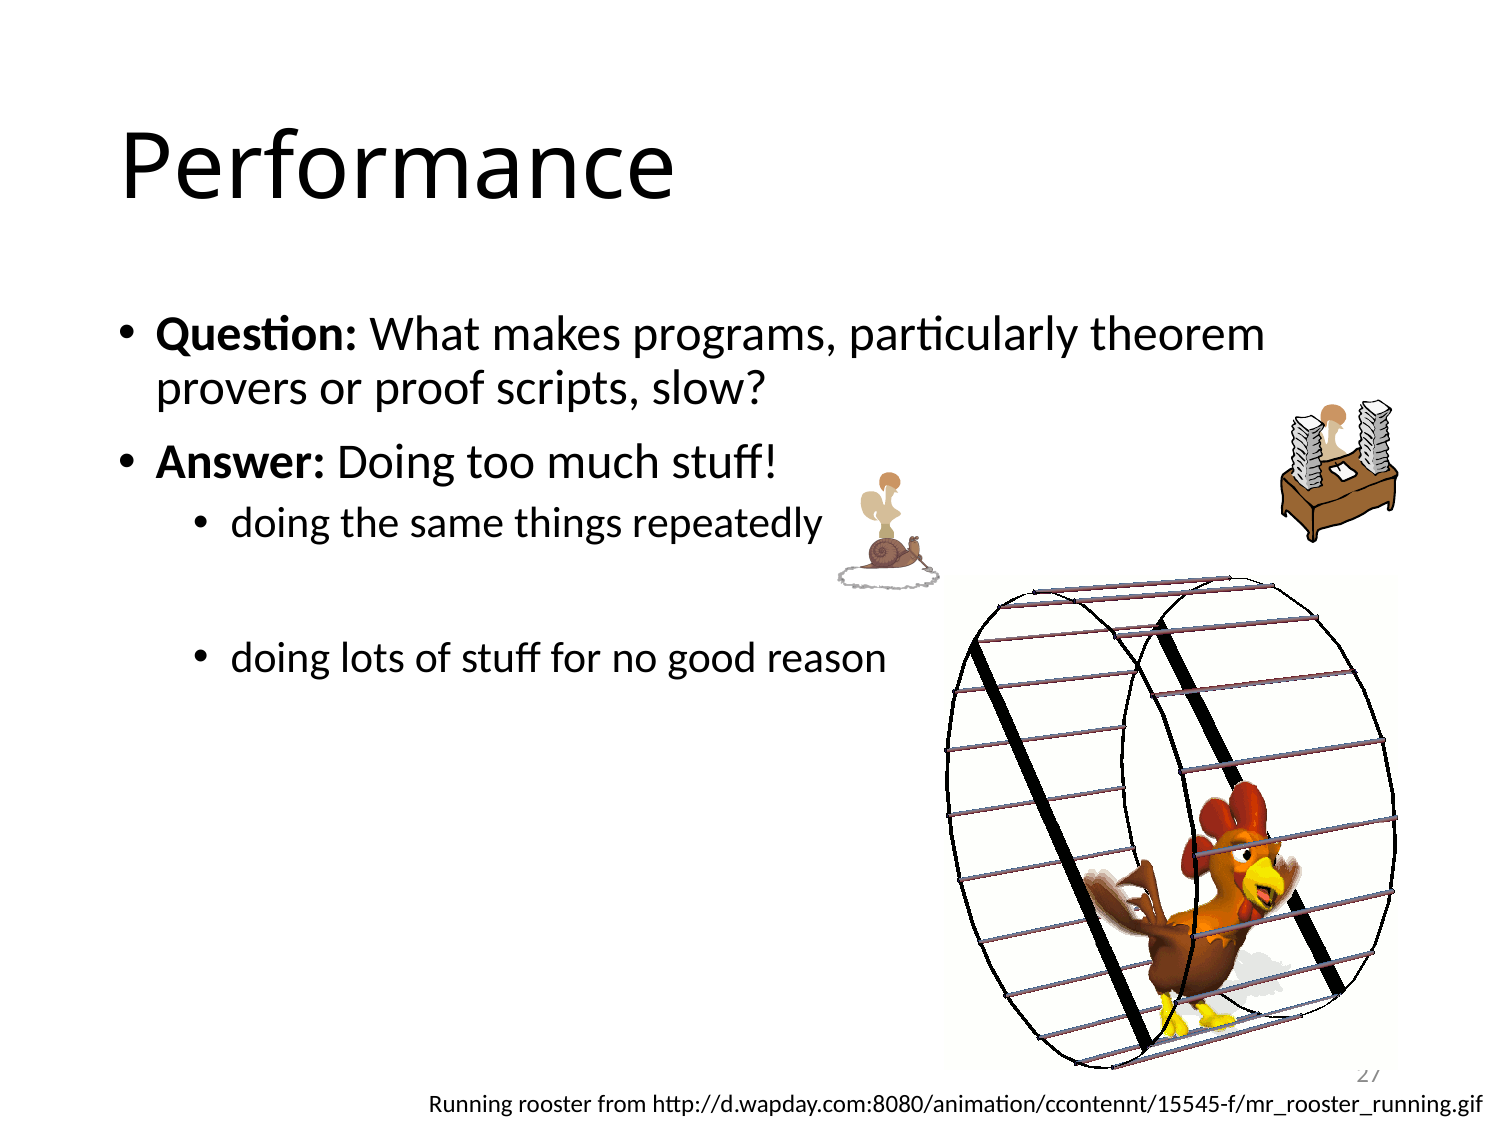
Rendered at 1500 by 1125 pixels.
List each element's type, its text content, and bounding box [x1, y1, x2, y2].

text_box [1281, 399, 1398, 542]
picture [944, 575, 1398, 1070]
slide_number 27 [1059, 1070, 1397, 1080]
list Question: What makes programs, particularly theorem provers or proof scripts, slow? Answer: Doing too much stuff! doing the same things repeatedly doing lots of stuff for no good reason [103, 299, 1397, 1014]
title Performance [103, 59, 1397, 278]
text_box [834, 470, 944, 595]
text_box Running rooster from http://d.wapday.com:8080/animation/ccontennt/15545-f/mr_rooster_running.gif [281, 1080, 1500, 1125]
